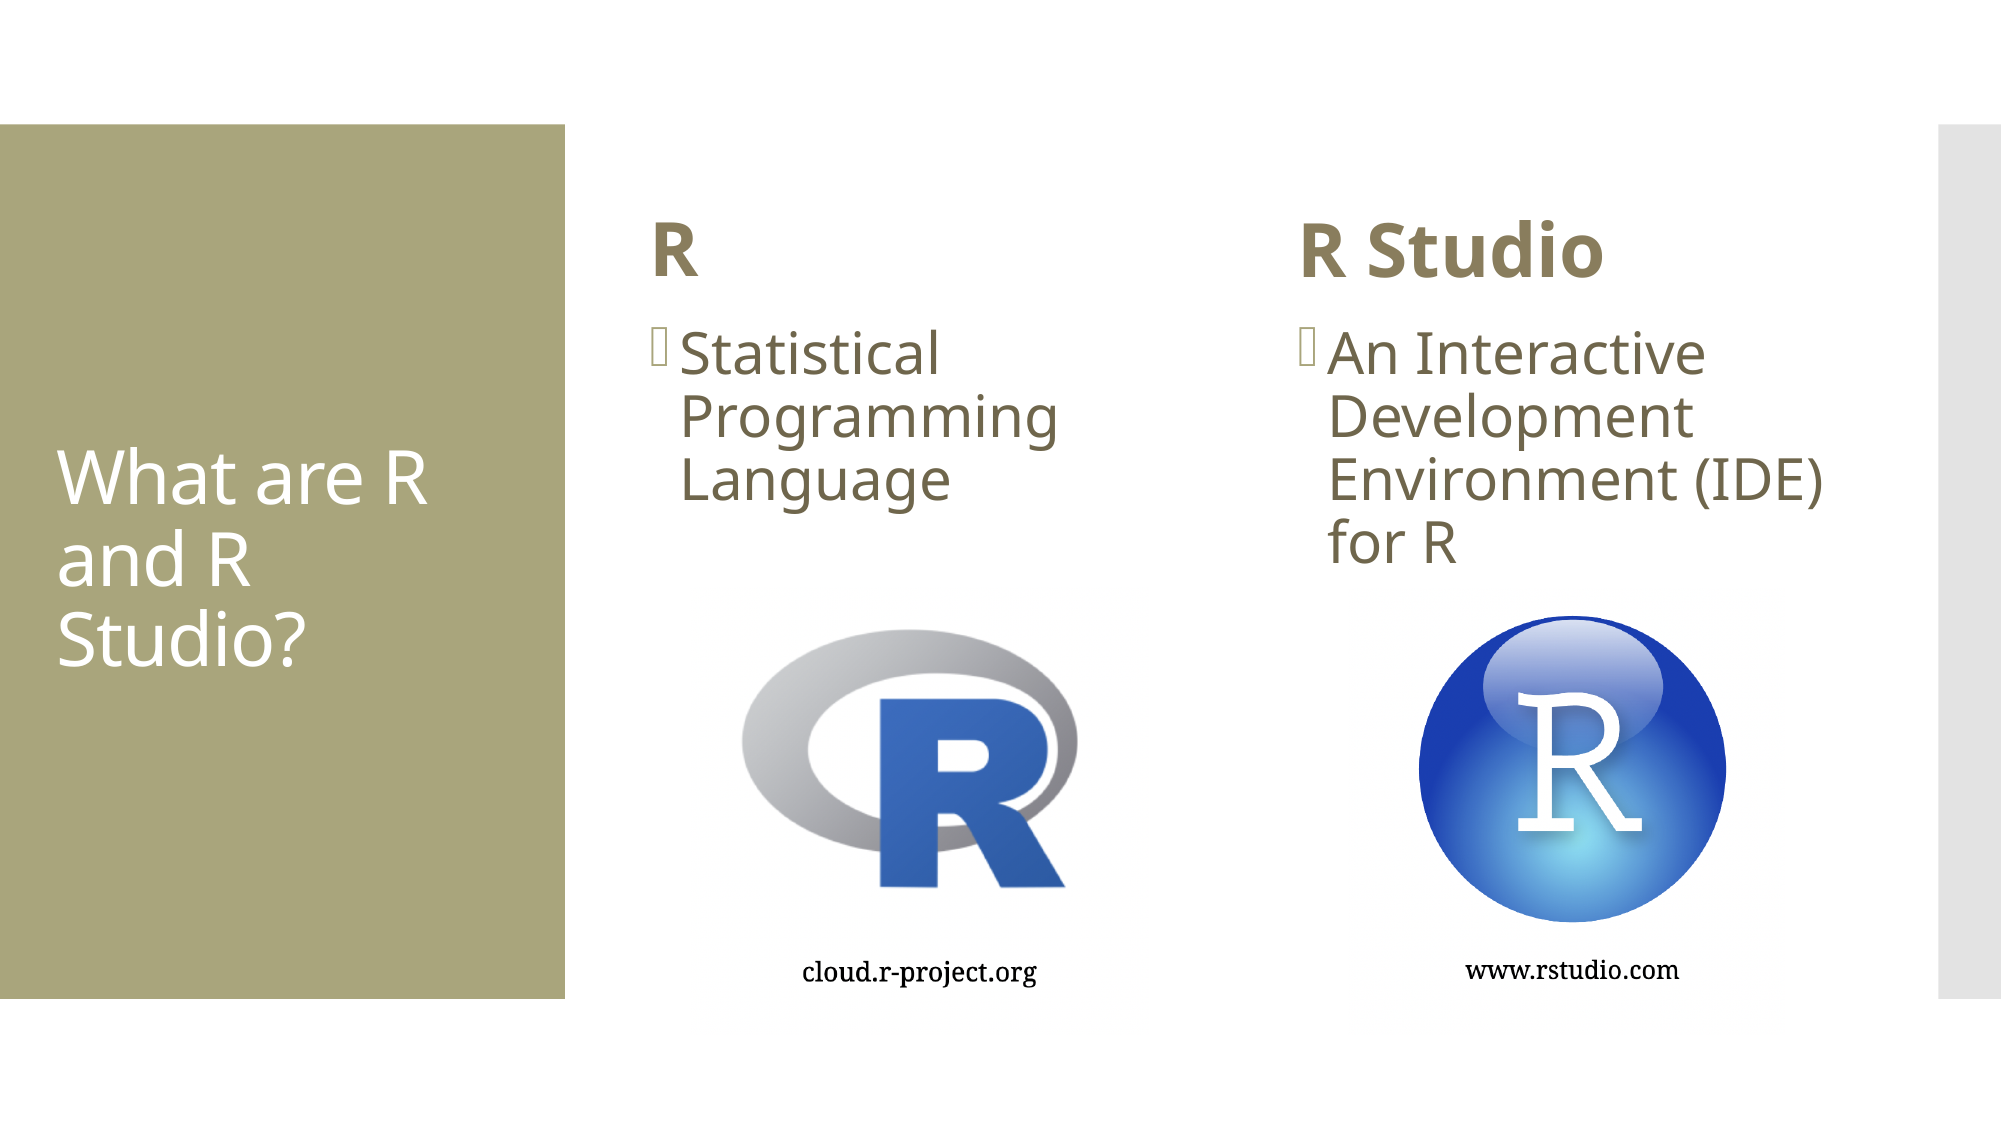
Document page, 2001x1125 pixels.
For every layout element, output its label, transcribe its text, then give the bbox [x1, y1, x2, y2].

title What are R and R Studio? [41, 184, 525, 940]
list Statistical Programming Language [634, 316, 1205, 977]
picture [1348, 587, 1785, 1036]
list R [634, 167, 1205, 301]
list An Interactive Development Environment (IDE) for R [1282, 316, 1853, 977]
list R Studio [1282, 167, 1853, 302]
picture [690, 587, 1149, 1036]
